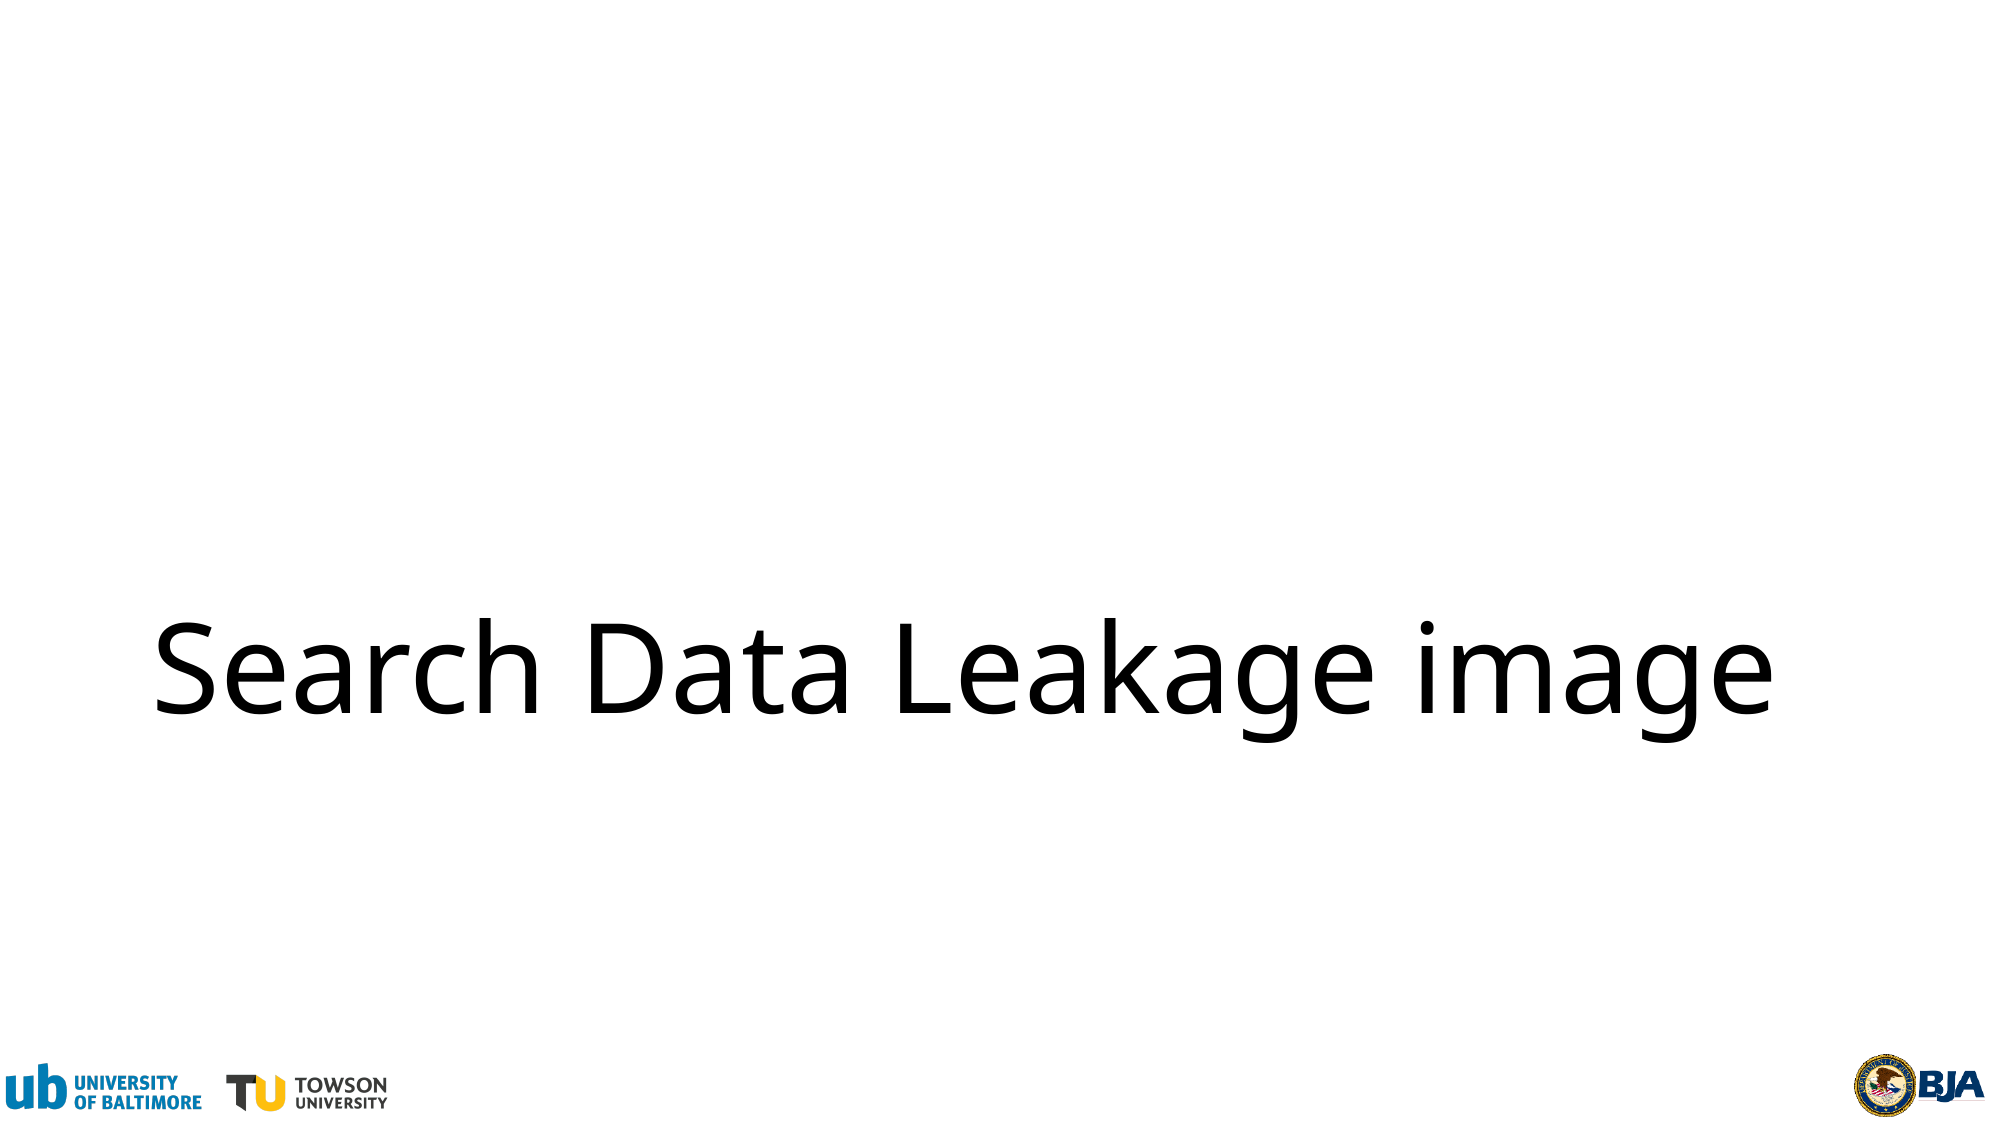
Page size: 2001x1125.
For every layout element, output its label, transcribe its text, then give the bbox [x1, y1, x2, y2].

title Search Data Leakage image [136, 280, 1862, 749]
picture [1854, 1054, 1986, 1117]
picture [0, 1031, 407, 1125]
